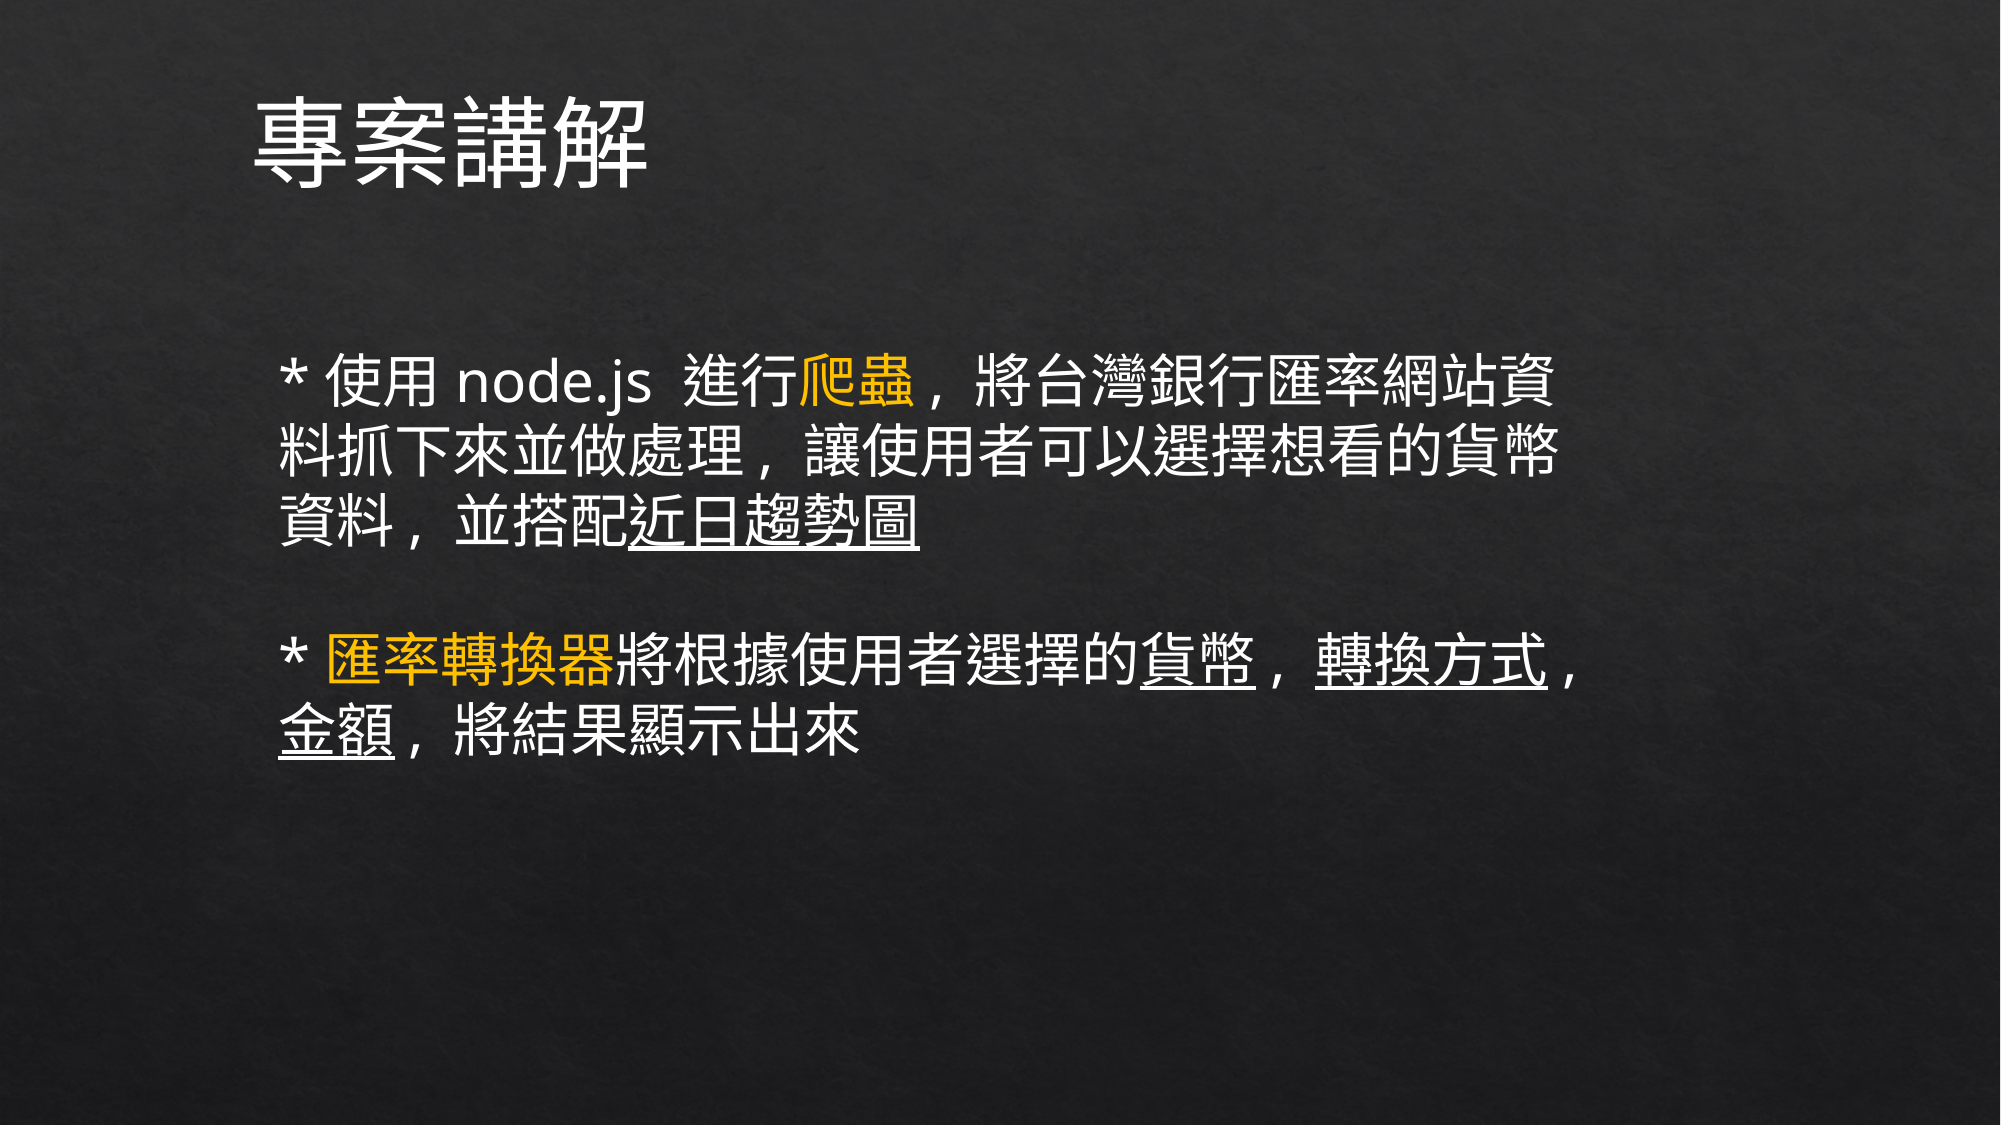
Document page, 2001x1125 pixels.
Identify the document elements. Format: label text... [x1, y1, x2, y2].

text_box *使用node.js 進行爬蟲, 將台灣銀行匯率網站資料抓下來並做處理, 讓使用者可以選擇想看的貨幣資料, 並搭配近日趨勢圖 *匯率轉換器將根據使用者選擇的貨幣, 轉換方式, 金額, 將結果顯示出來 [263, 336, 1619, 771]
text_box 專案講解 [227, 72, 675, 208]
